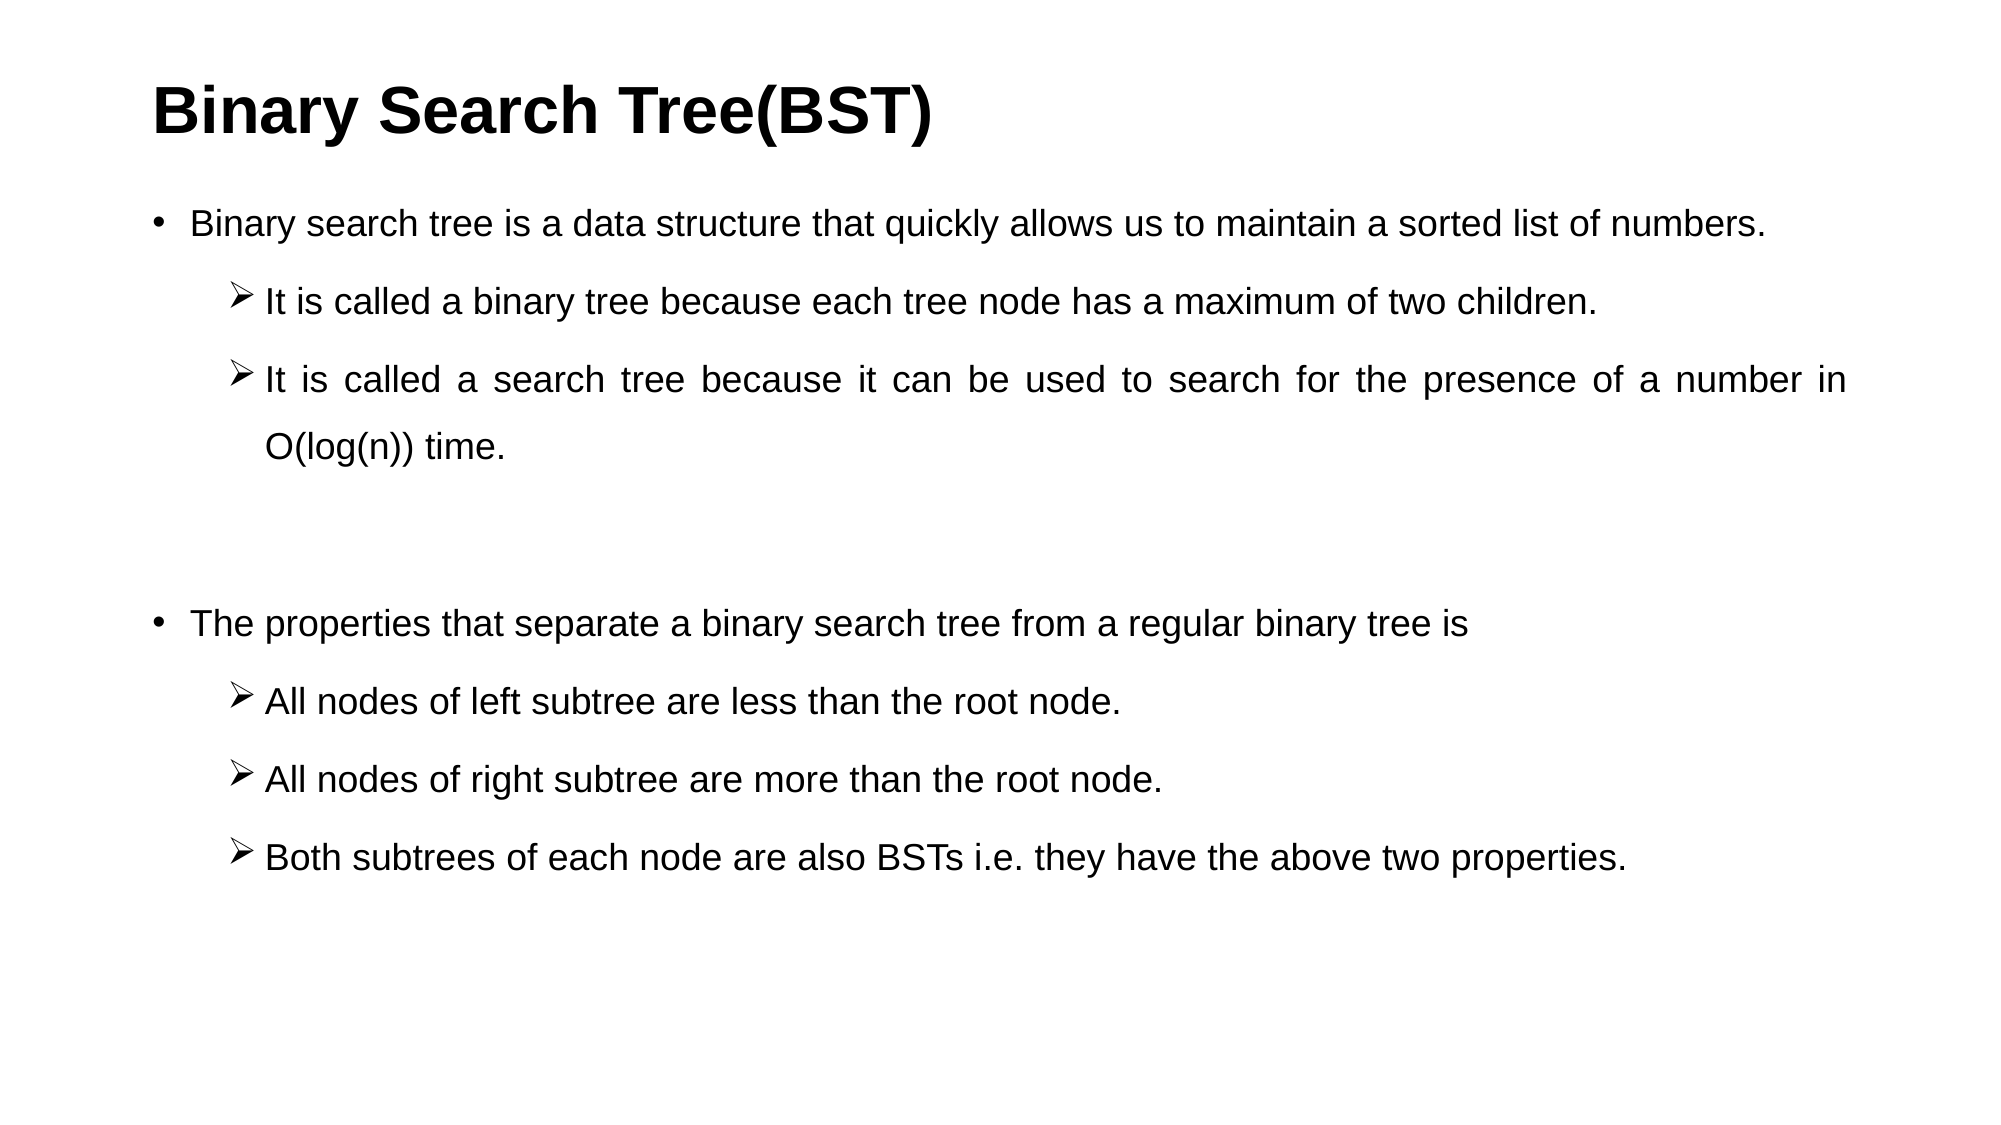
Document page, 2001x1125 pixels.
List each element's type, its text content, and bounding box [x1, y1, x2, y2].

list Binary search tree is a data structure that quickly allows us to maintain a sorted list of numbers. It is called a binary tree because each tree node has a maximum of two children. It is called a search tree because it can be used to search for the presence of a number in O(log(n)) time. The properties that separate a binary search tree from a regular binary tree is All nodes of left subtree are less than the root node. All nodes of right subtree are more than the root node. Both subtrees of each node are also BSTs i.e. they have the above two properties. [137, 169, 1863, 1059]
title Binary Search Tree(BST) [137, 33, 1863, 169]
